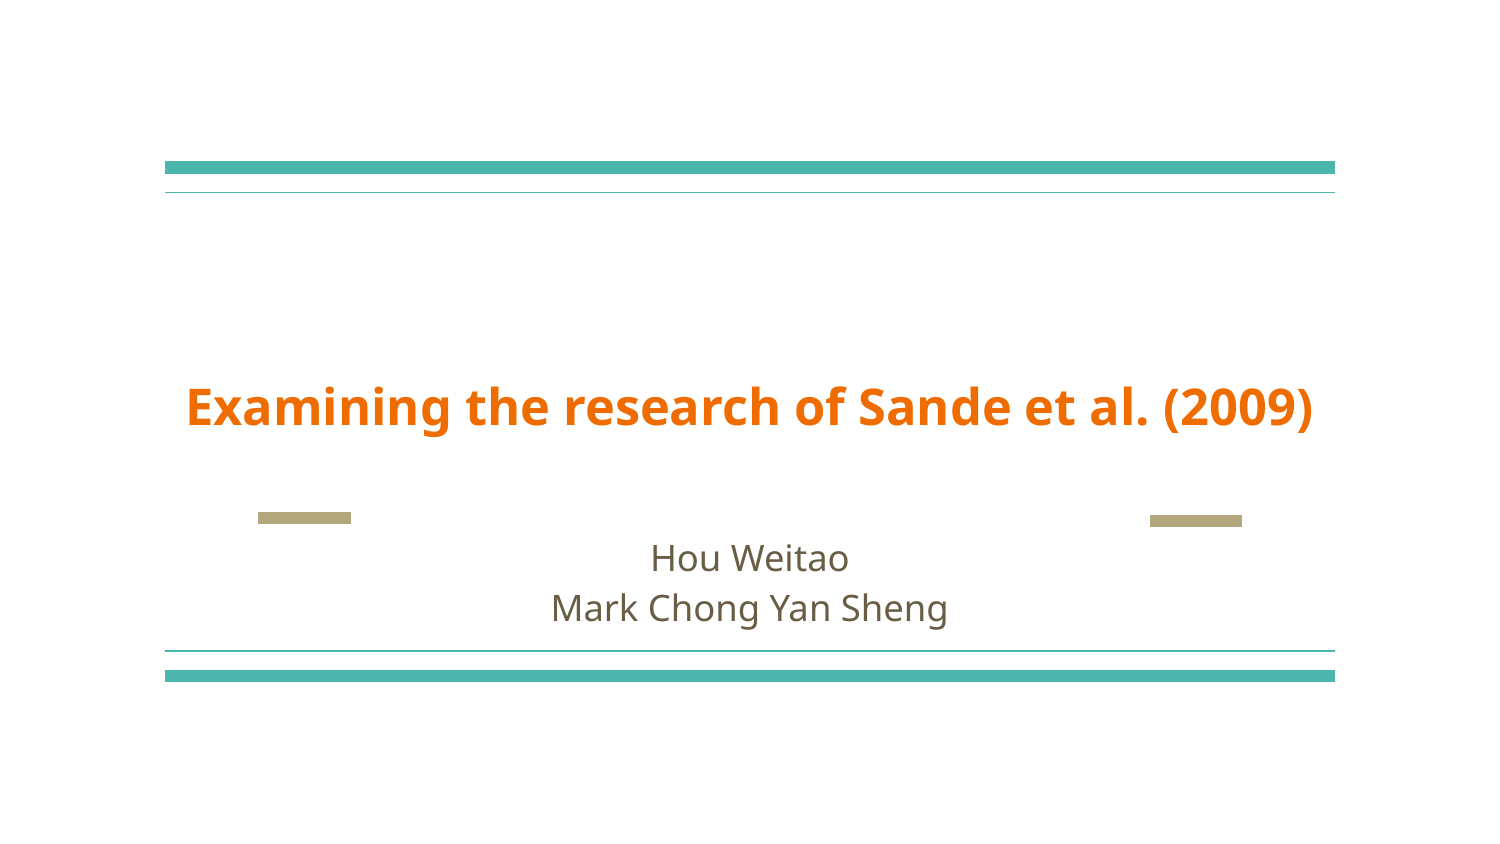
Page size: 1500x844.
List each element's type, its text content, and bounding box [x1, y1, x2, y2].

subtitle Hou Weitao Mark Chong Yan Sheng [350, 517, 1150, 648]
title Examining the research of Sande et al. (2009) [164, 287, 1336, 456]
